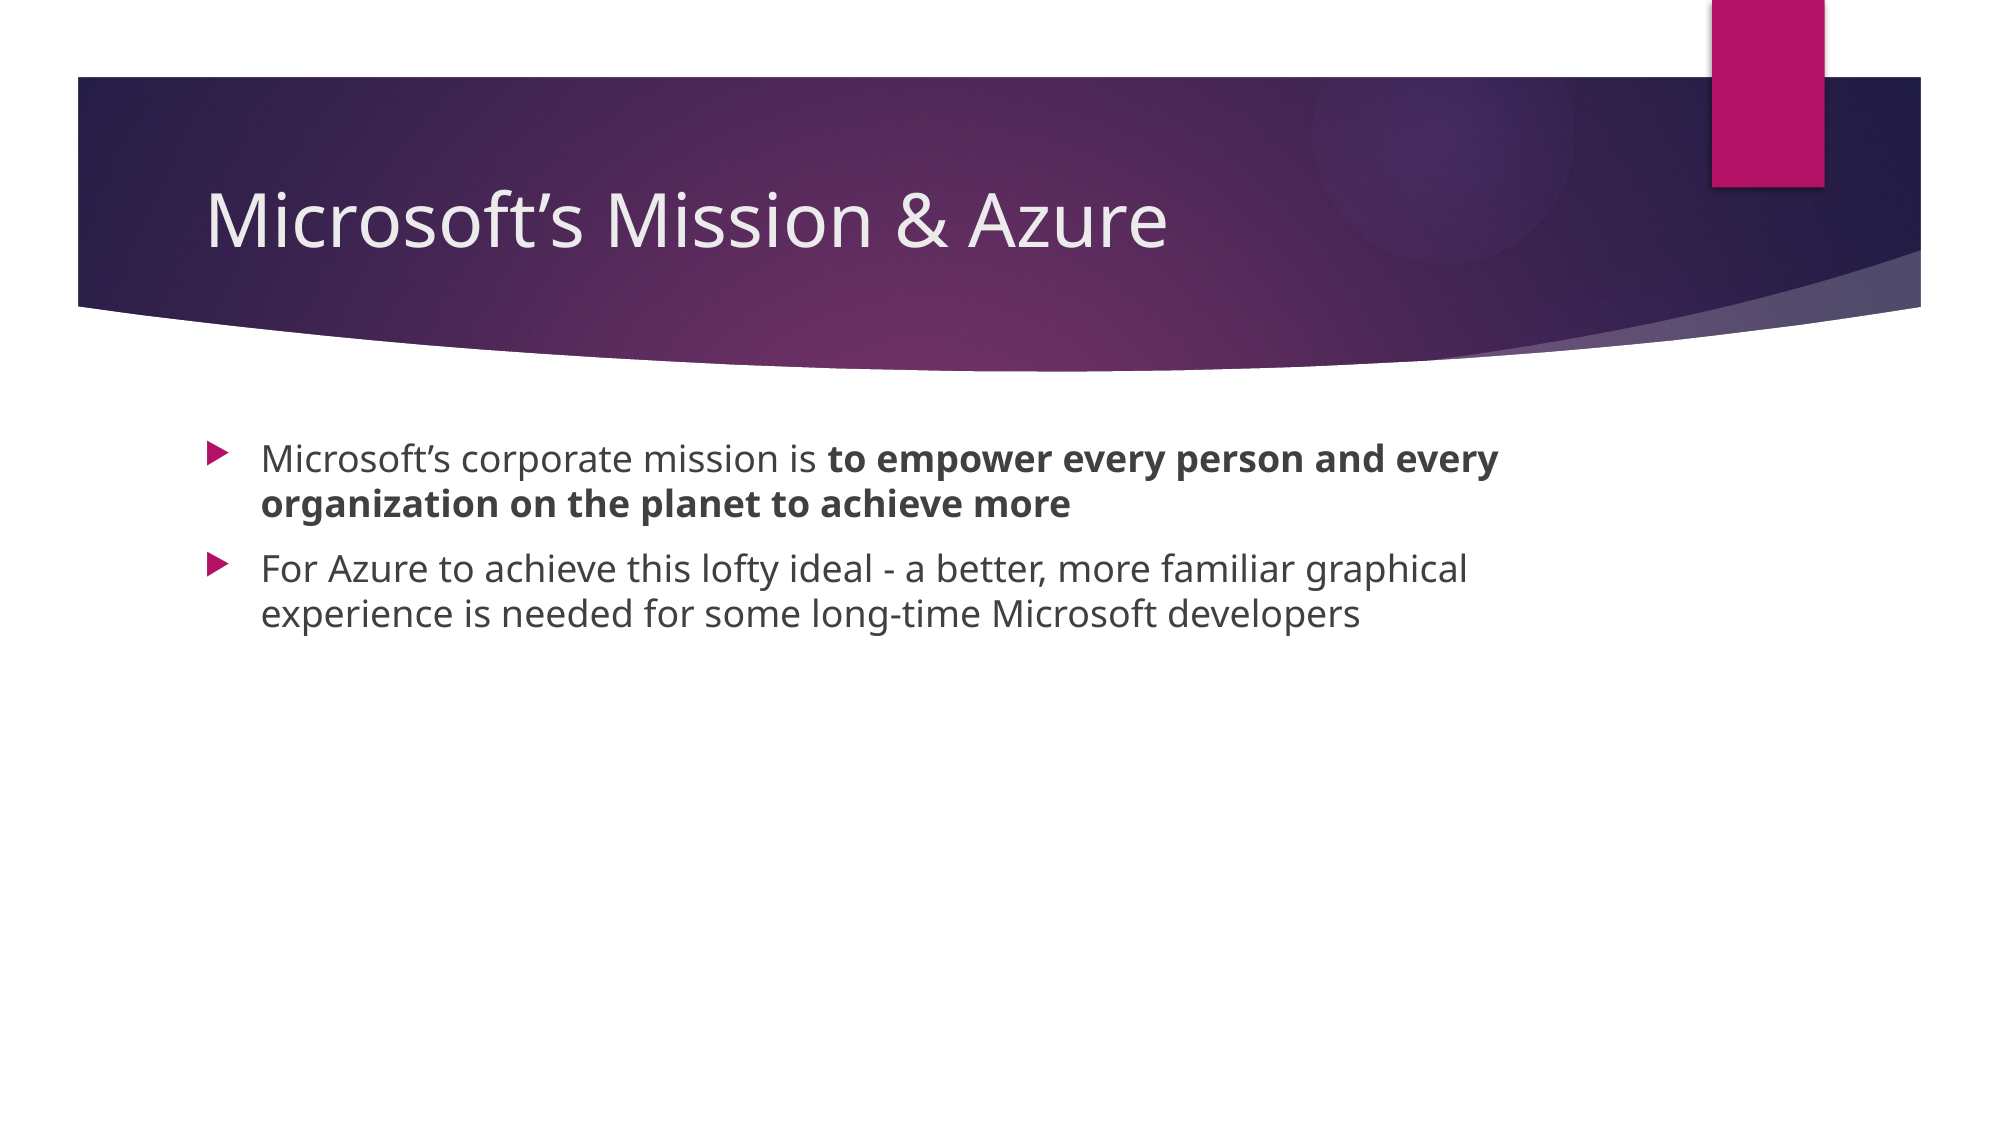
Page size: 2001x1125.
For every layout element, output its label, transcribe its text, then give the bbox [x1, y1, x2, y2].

list Microsoft’s corporate mission is to empower every person and every organization on the planet to achieve more For Azure to achieve this lofty ideal - a better, more familiar graphical experience is needed for some long-time Microsoft developers [189, 427, 1638, 988]
title Microsoft’s Mission & Azure [189, 159, 1627, 276]
